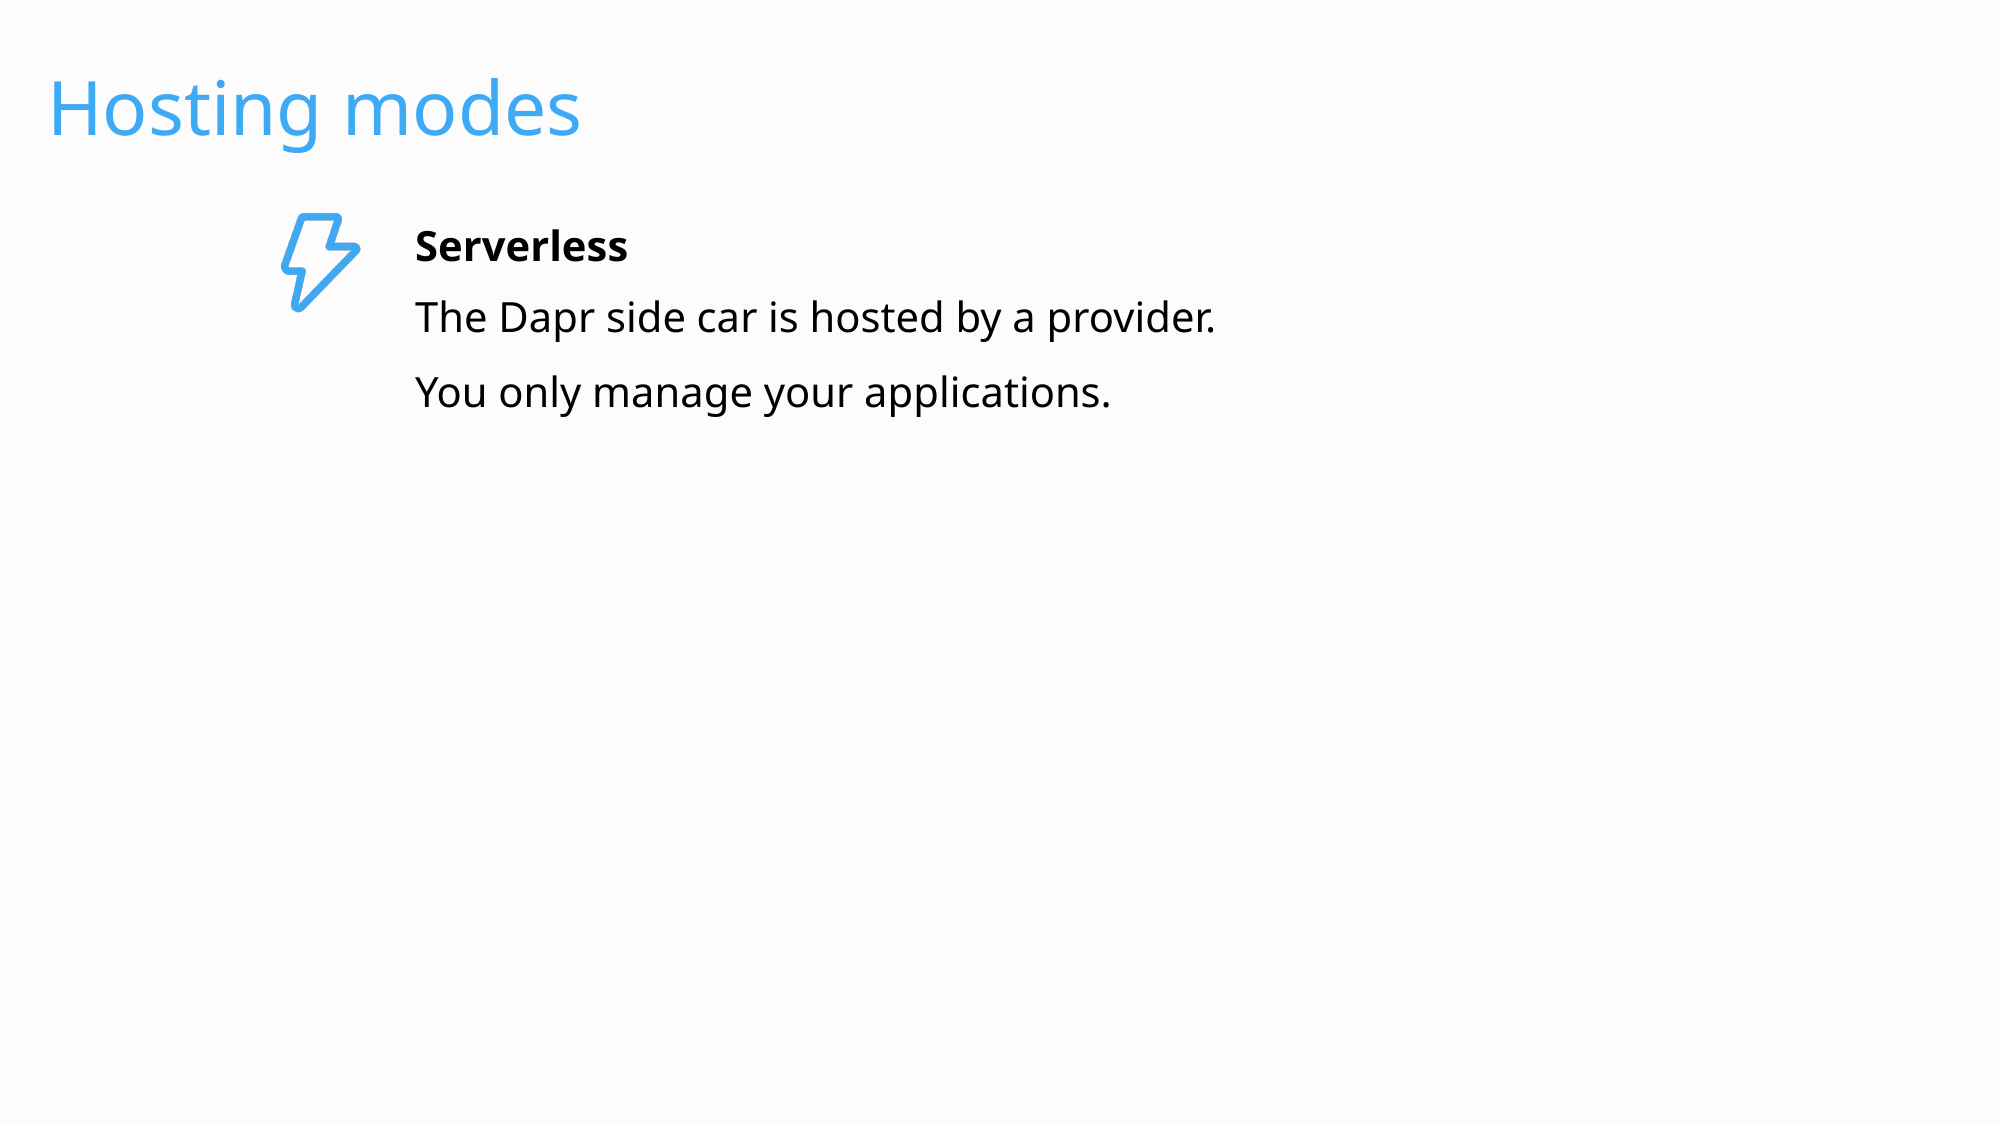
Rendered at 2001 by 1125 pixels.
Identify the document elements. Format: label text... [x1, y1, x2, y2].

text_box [261, 186, 1808, 426]
title Hosting modes [32, 35, 1972, 187]
